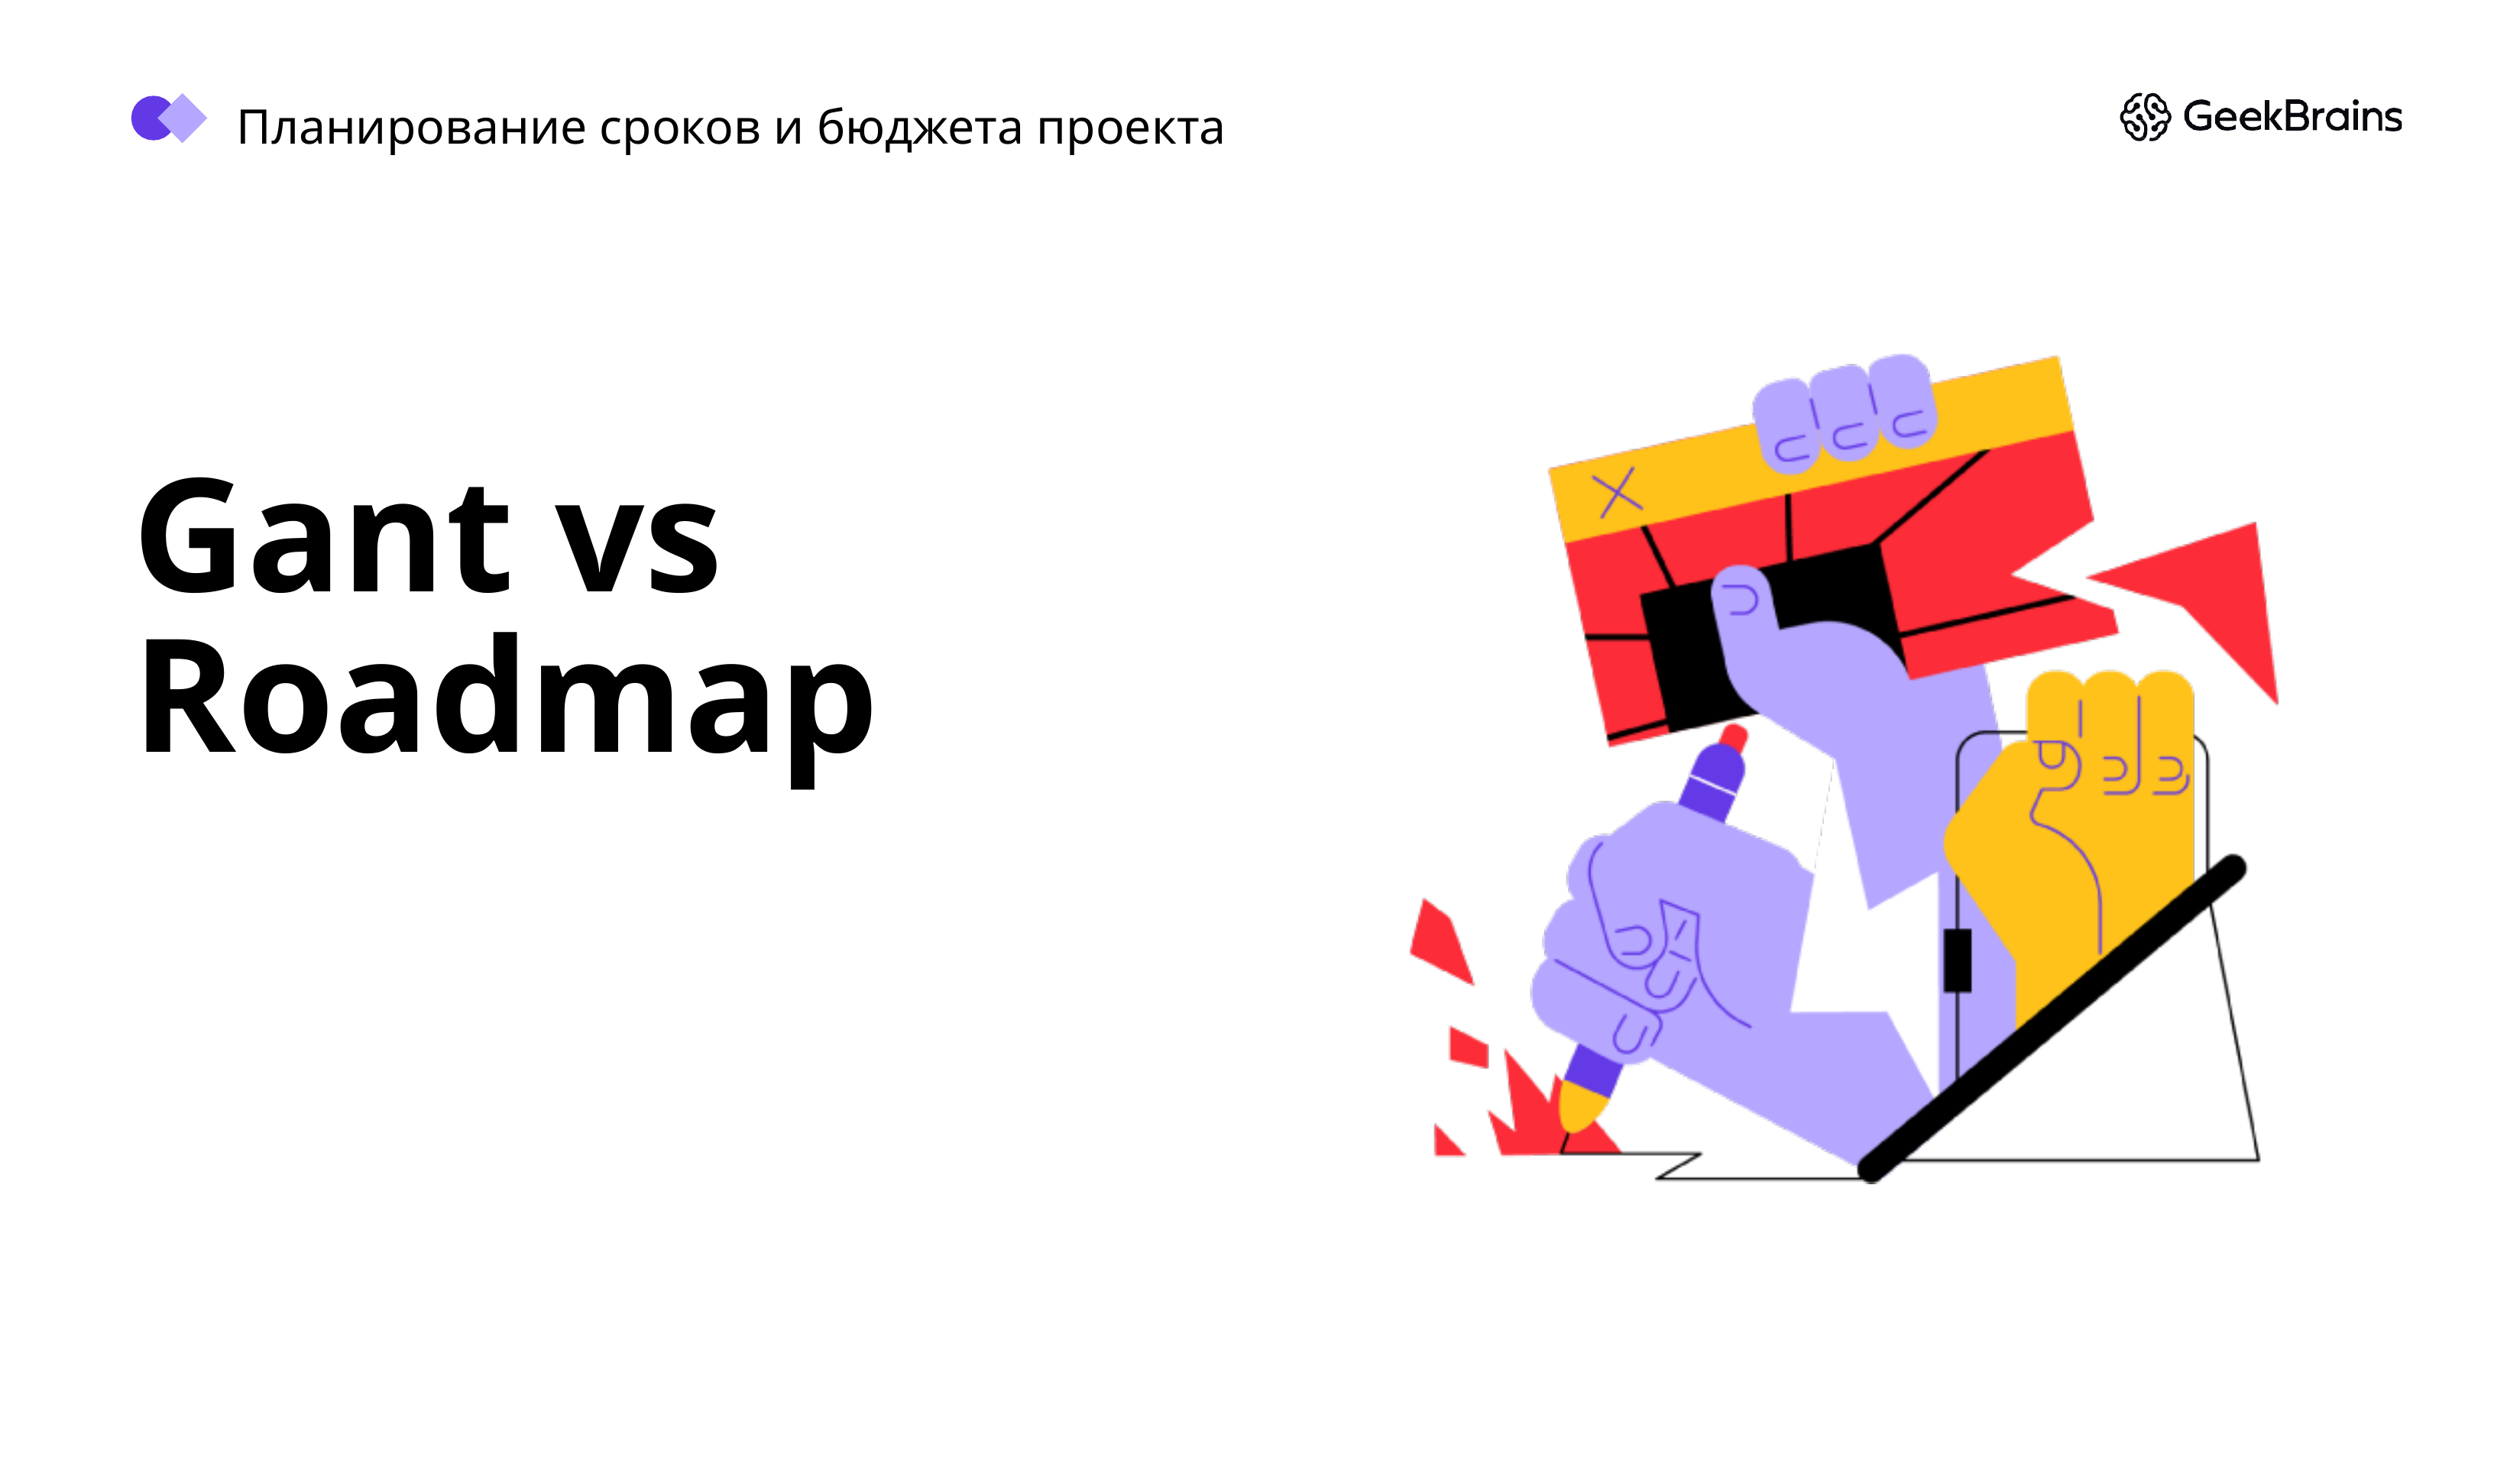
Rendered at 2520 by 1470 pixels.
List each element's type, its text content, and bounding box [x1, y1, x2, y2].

title Gant vs Roadmap [131, 451, 1292, 698]
text_box Планирование сроков и бюджета проекта [225, 71, 1521, 178]
text_box [157, 92, 208, 144]
text_box [131, 96, 171, 141]
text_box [2120, 92, 2402, 141]
picture [1409, 353, 2281, 1185]
